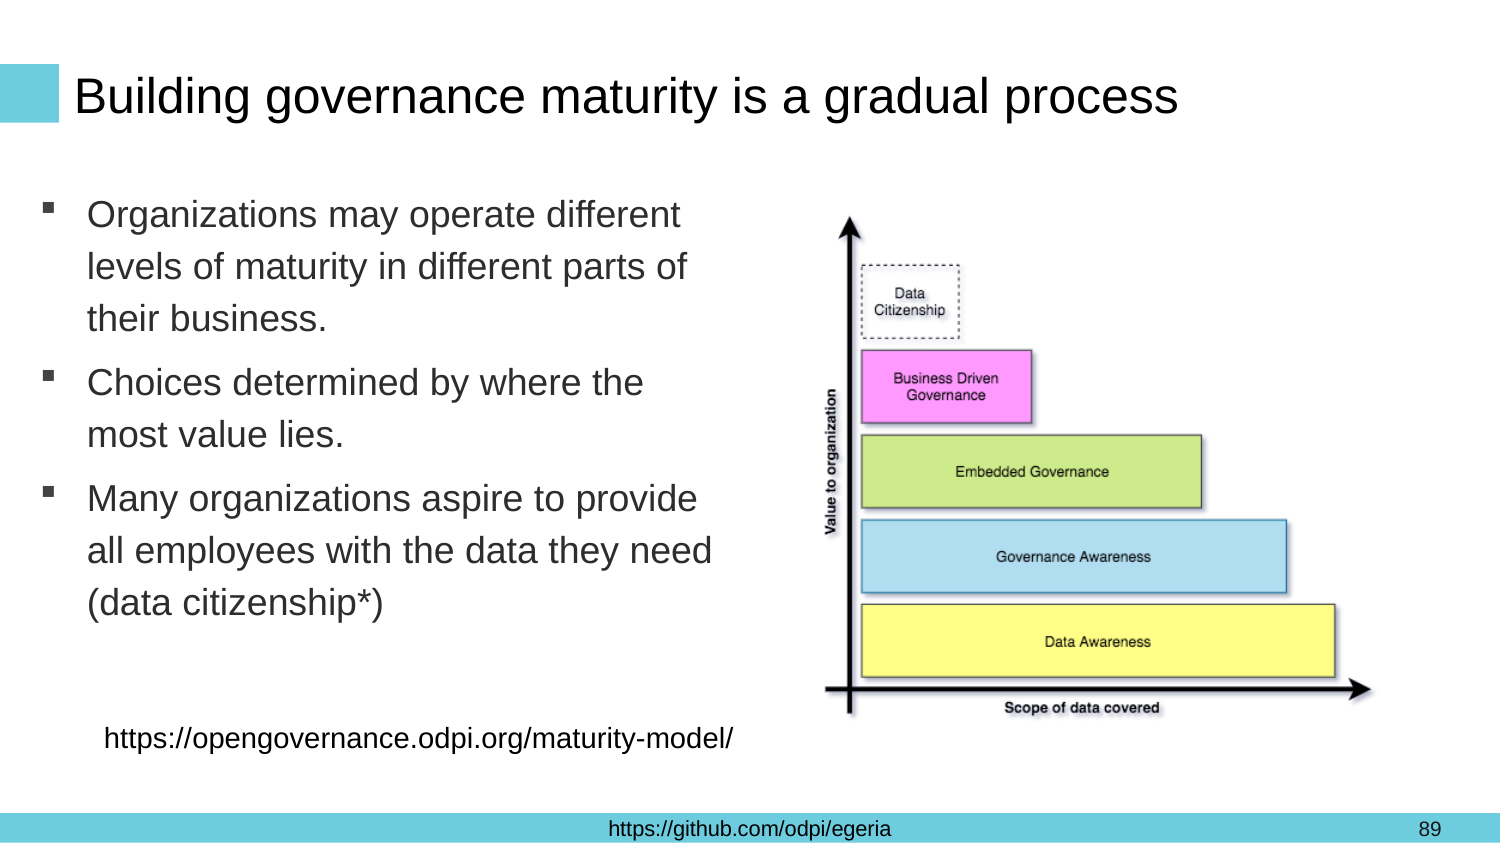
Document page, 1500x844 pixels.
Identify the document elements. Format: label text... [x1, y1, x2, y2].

title Building governance maturity is a gradual process [58, 46, 1449, 140]
picture [808, 199, 1395, 738]
list Organizations may operate different levels of maturity in different parts of their business. Choices determined by where the most value lies. Many organizations aspire to provide all employees with the data they need (data citizenship*) [24, 168, 736, 769]
slide_number 89 [1403, 813, 1494, 843]
text_box https://opengovernance.odpi.org/maturity-model/ [89, 712, 750, 763]
